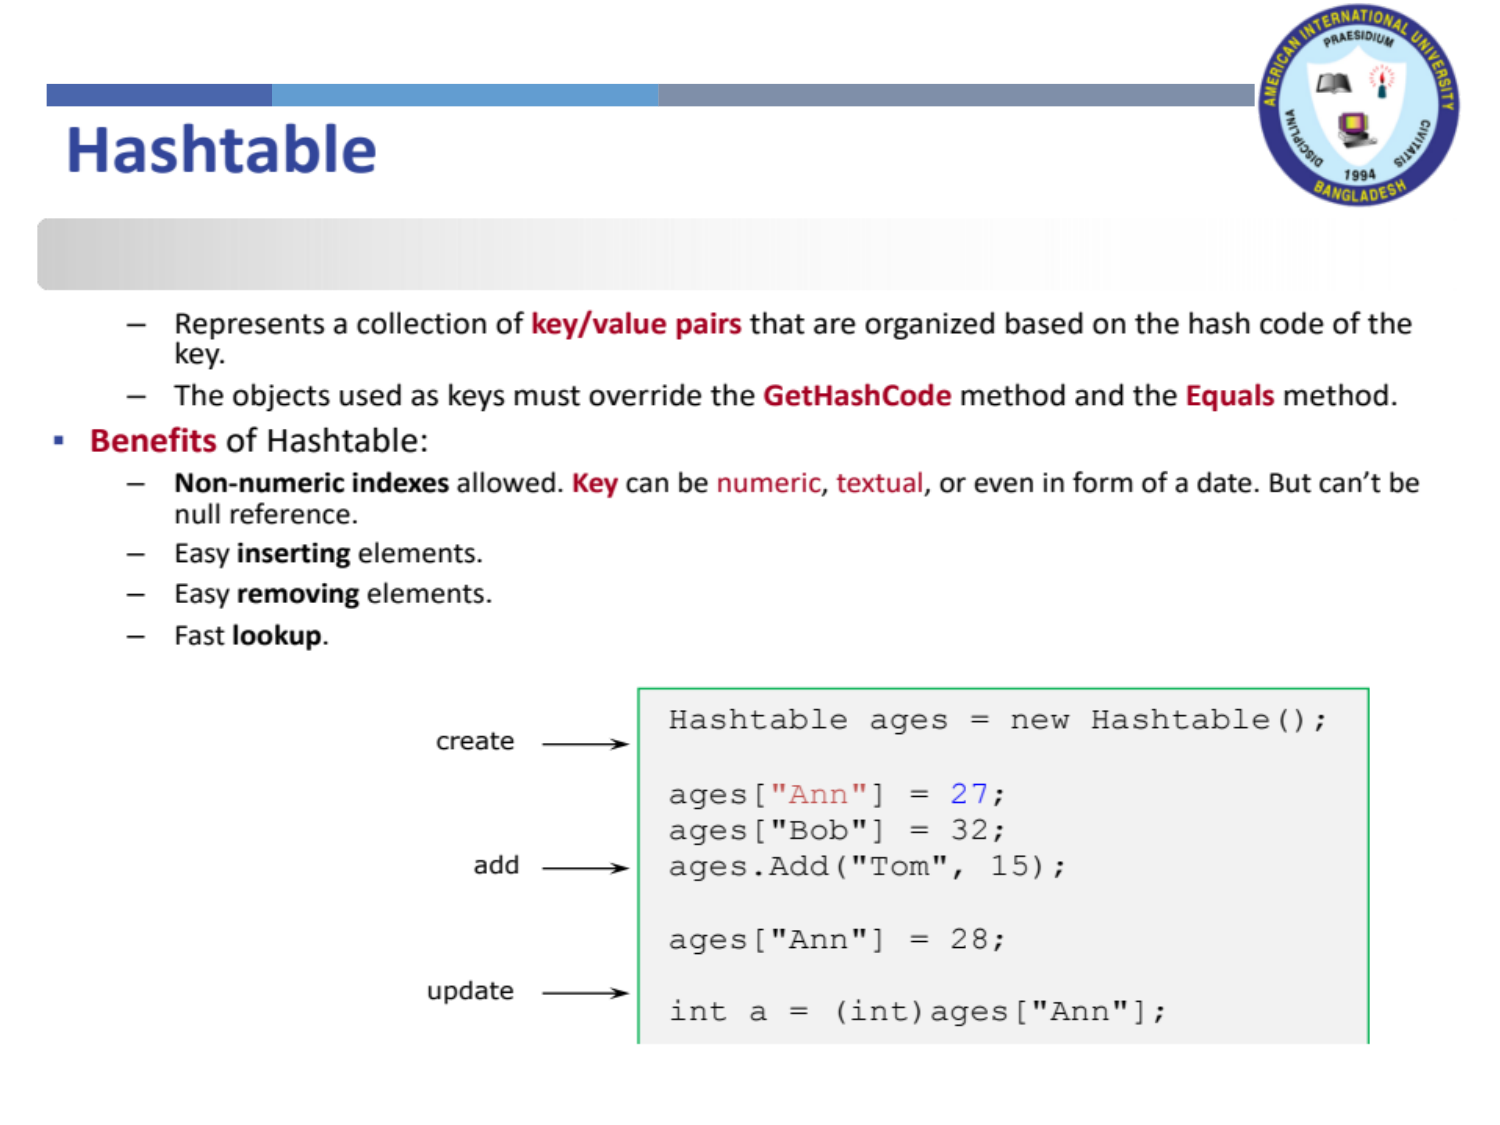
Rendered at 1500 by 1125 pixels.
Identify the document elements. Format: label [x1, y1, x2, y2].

picture [0, 0, 1500, 1125]
text_box [46, 83, 1244, 108]
